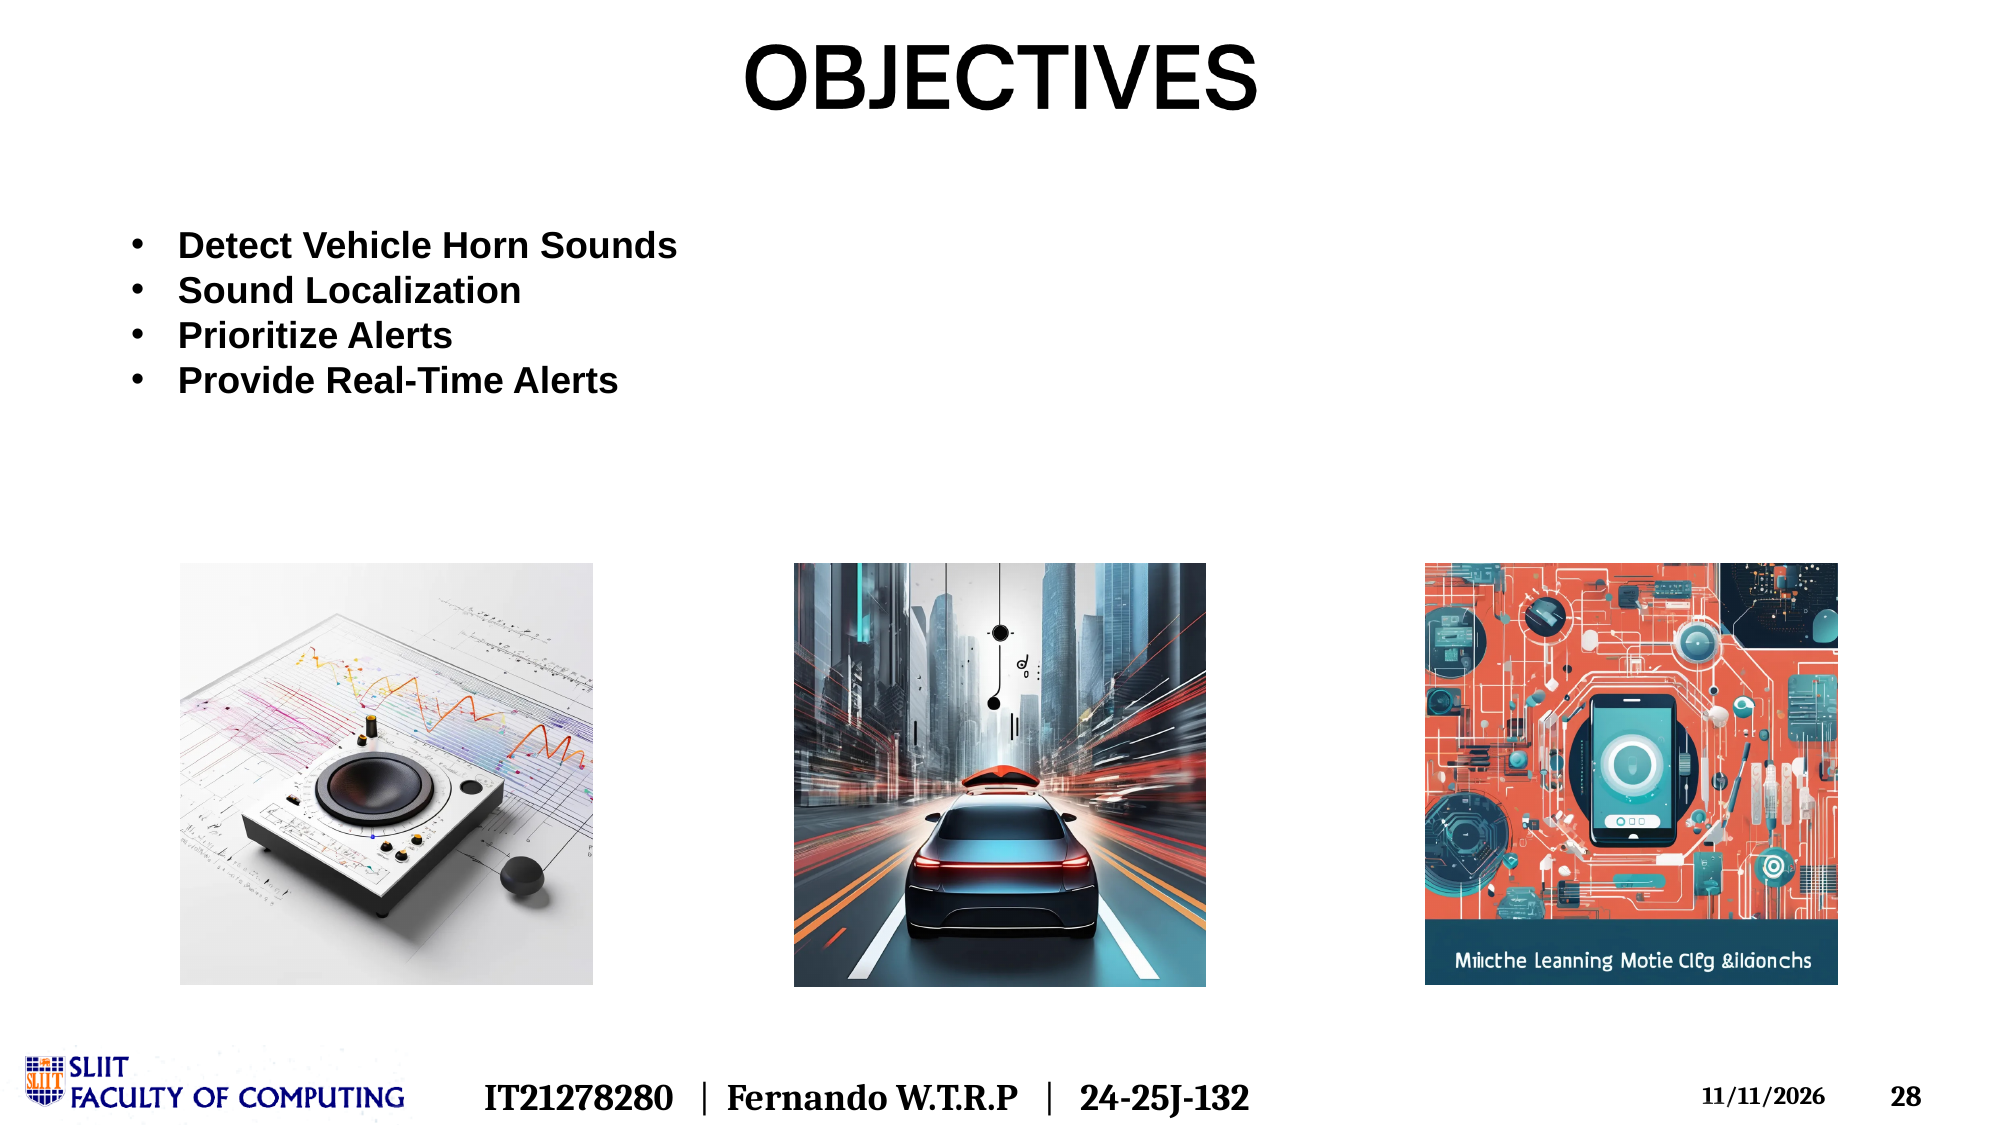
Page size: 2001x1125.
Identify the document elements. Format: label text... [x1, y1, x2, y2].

picture [793, 563, 1207, 987]
picture [1425, 563, 1838, 986]
text_box Detect Vehicle Horn Sounds Sound Localization Prioritize Alerts Provide Real-Time Alerts [116, 213, 1840, 454]
picture [180, 563, 593, 986]
text_box IT21278280 | Fernando W.T.R.P | 24-25J-132 [467, 1063, 1589, 1125]
picture [0, 1045, 413, 1124]
picture [690, 2, 1310, 179]
